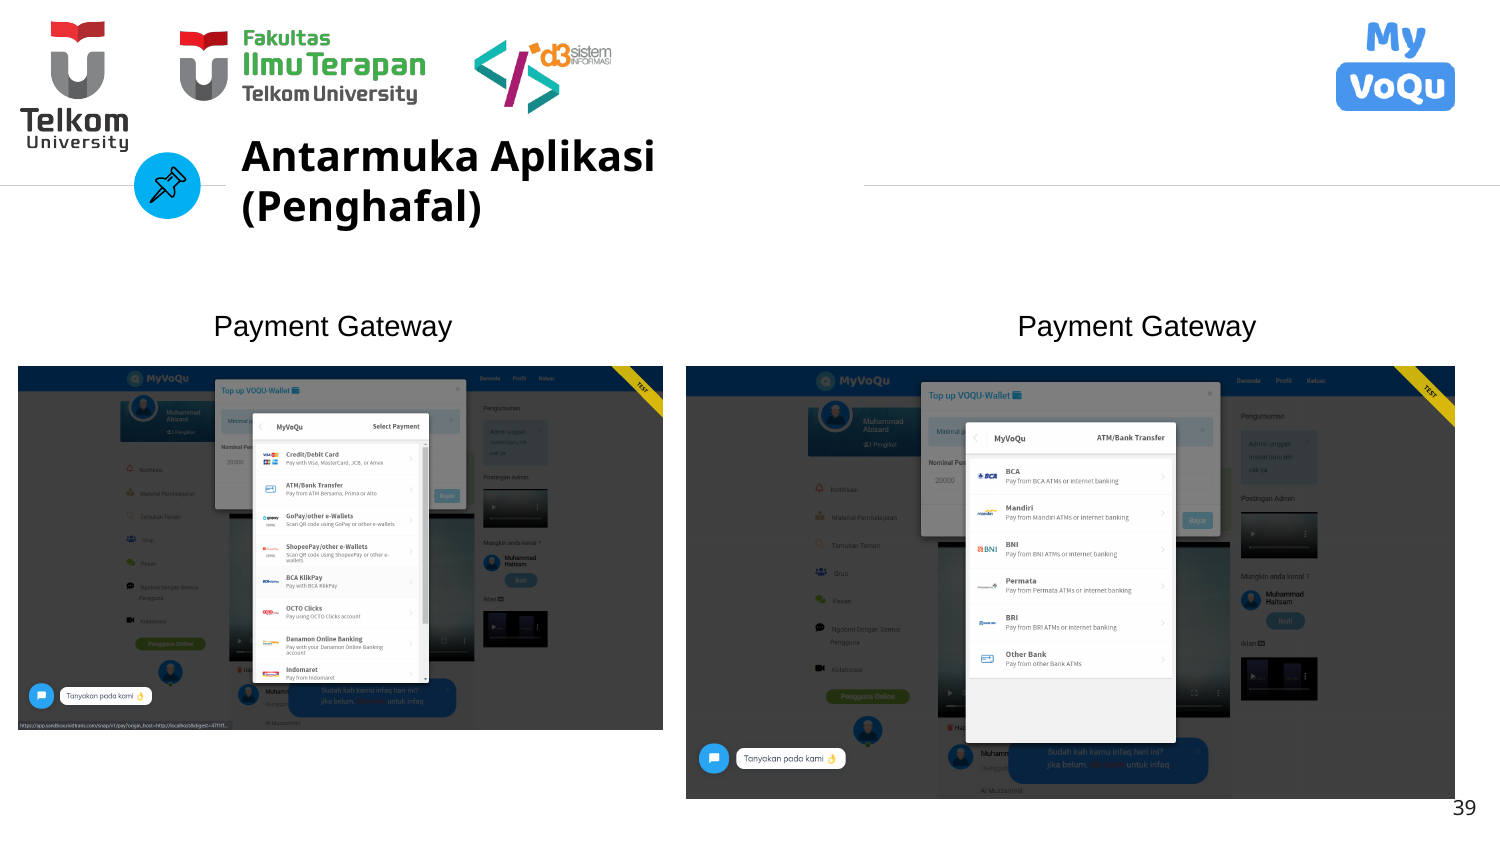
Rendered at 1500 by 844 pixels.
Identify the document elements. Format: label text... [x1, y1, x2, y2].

picture [445, 0, 645, 141]
title Antarmuka Aplikasi (Penghafal) [226, 143, 863, 215]
picture [20, 21, 128, 152]
picture [1336, 0, 1455, 111]
picture [17, 366, 663, 730]
slide_number 39 [1401, 779, 1492, 844]
picture [163, 13, 442, 118]
text_box Payment Gateway [1002, 299, 1272, 350]
picture [686, 366, 1455, 799]
text_box Payment Gateway [198, 299, 468, 350]
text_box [150, 166, 186, 203]
